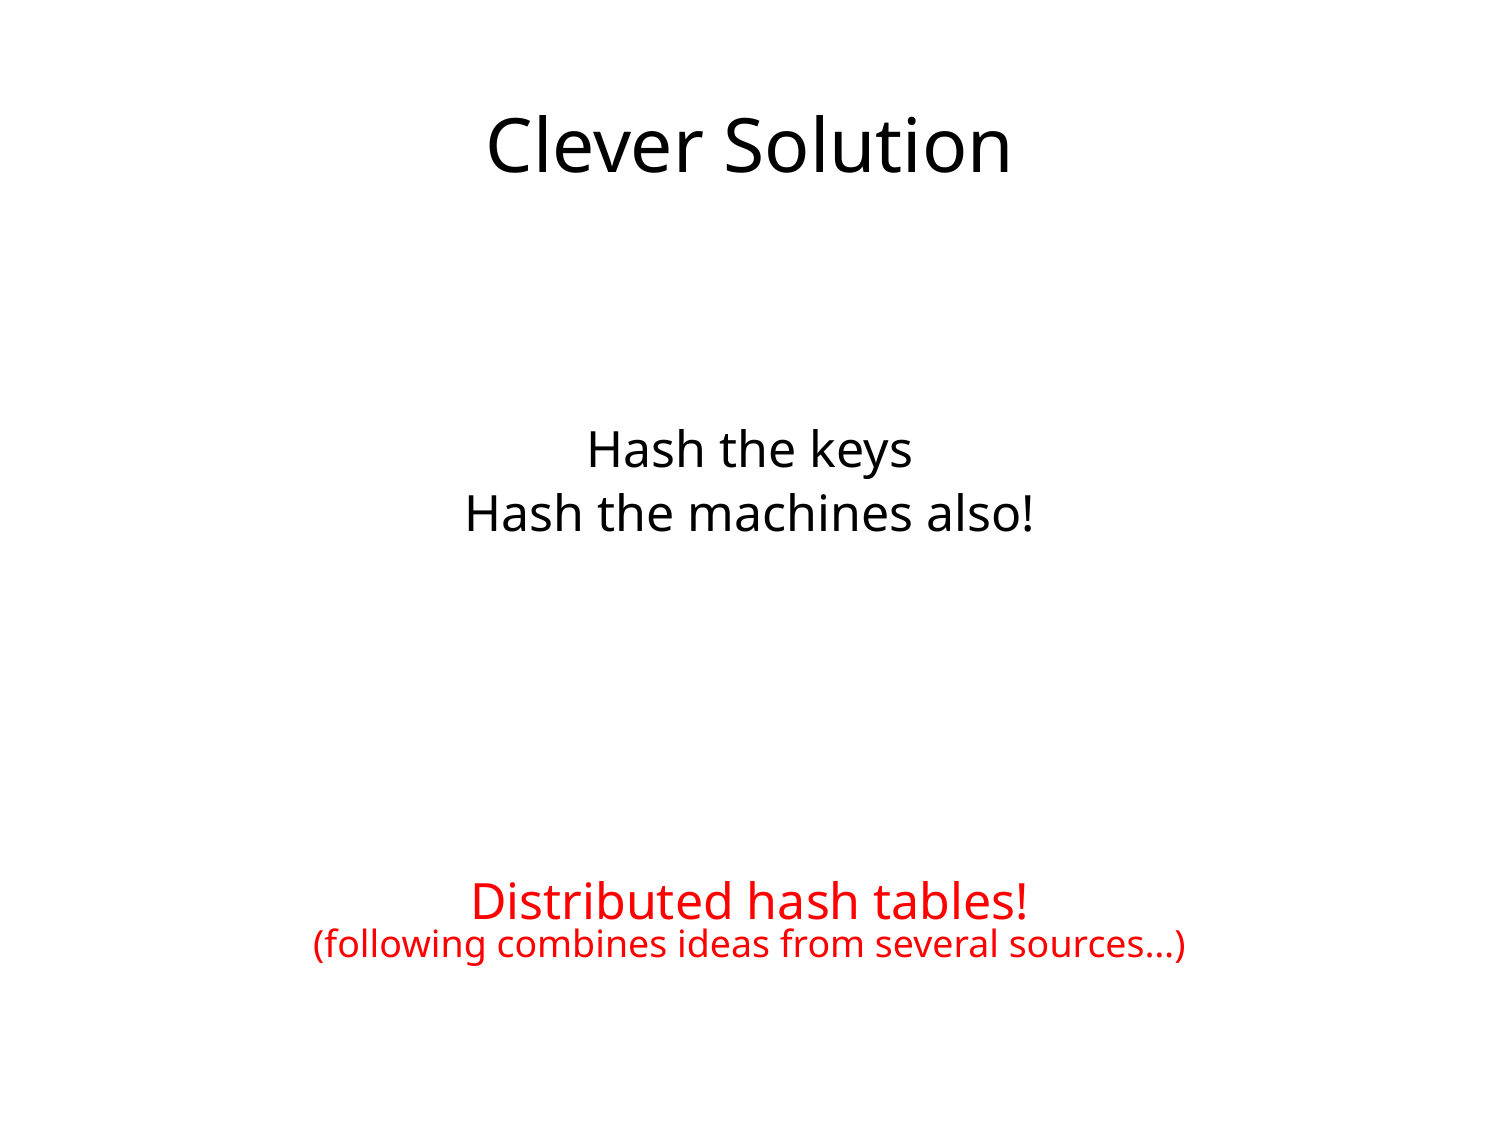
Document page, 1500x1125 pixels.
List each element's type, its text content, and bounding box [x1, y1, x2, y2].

text_box Clever Solution [0, 90, 1500, 203]
text_box Distributed hash tables! [0, 862, 1500, 912]
text_box (following combines ideas from several sources…) [0, 912, 1500, 973]
text_box Hash the keys [0, 410, 1500, 474]
text_box Hash the machines also! [0, 474, 1500, 549]
